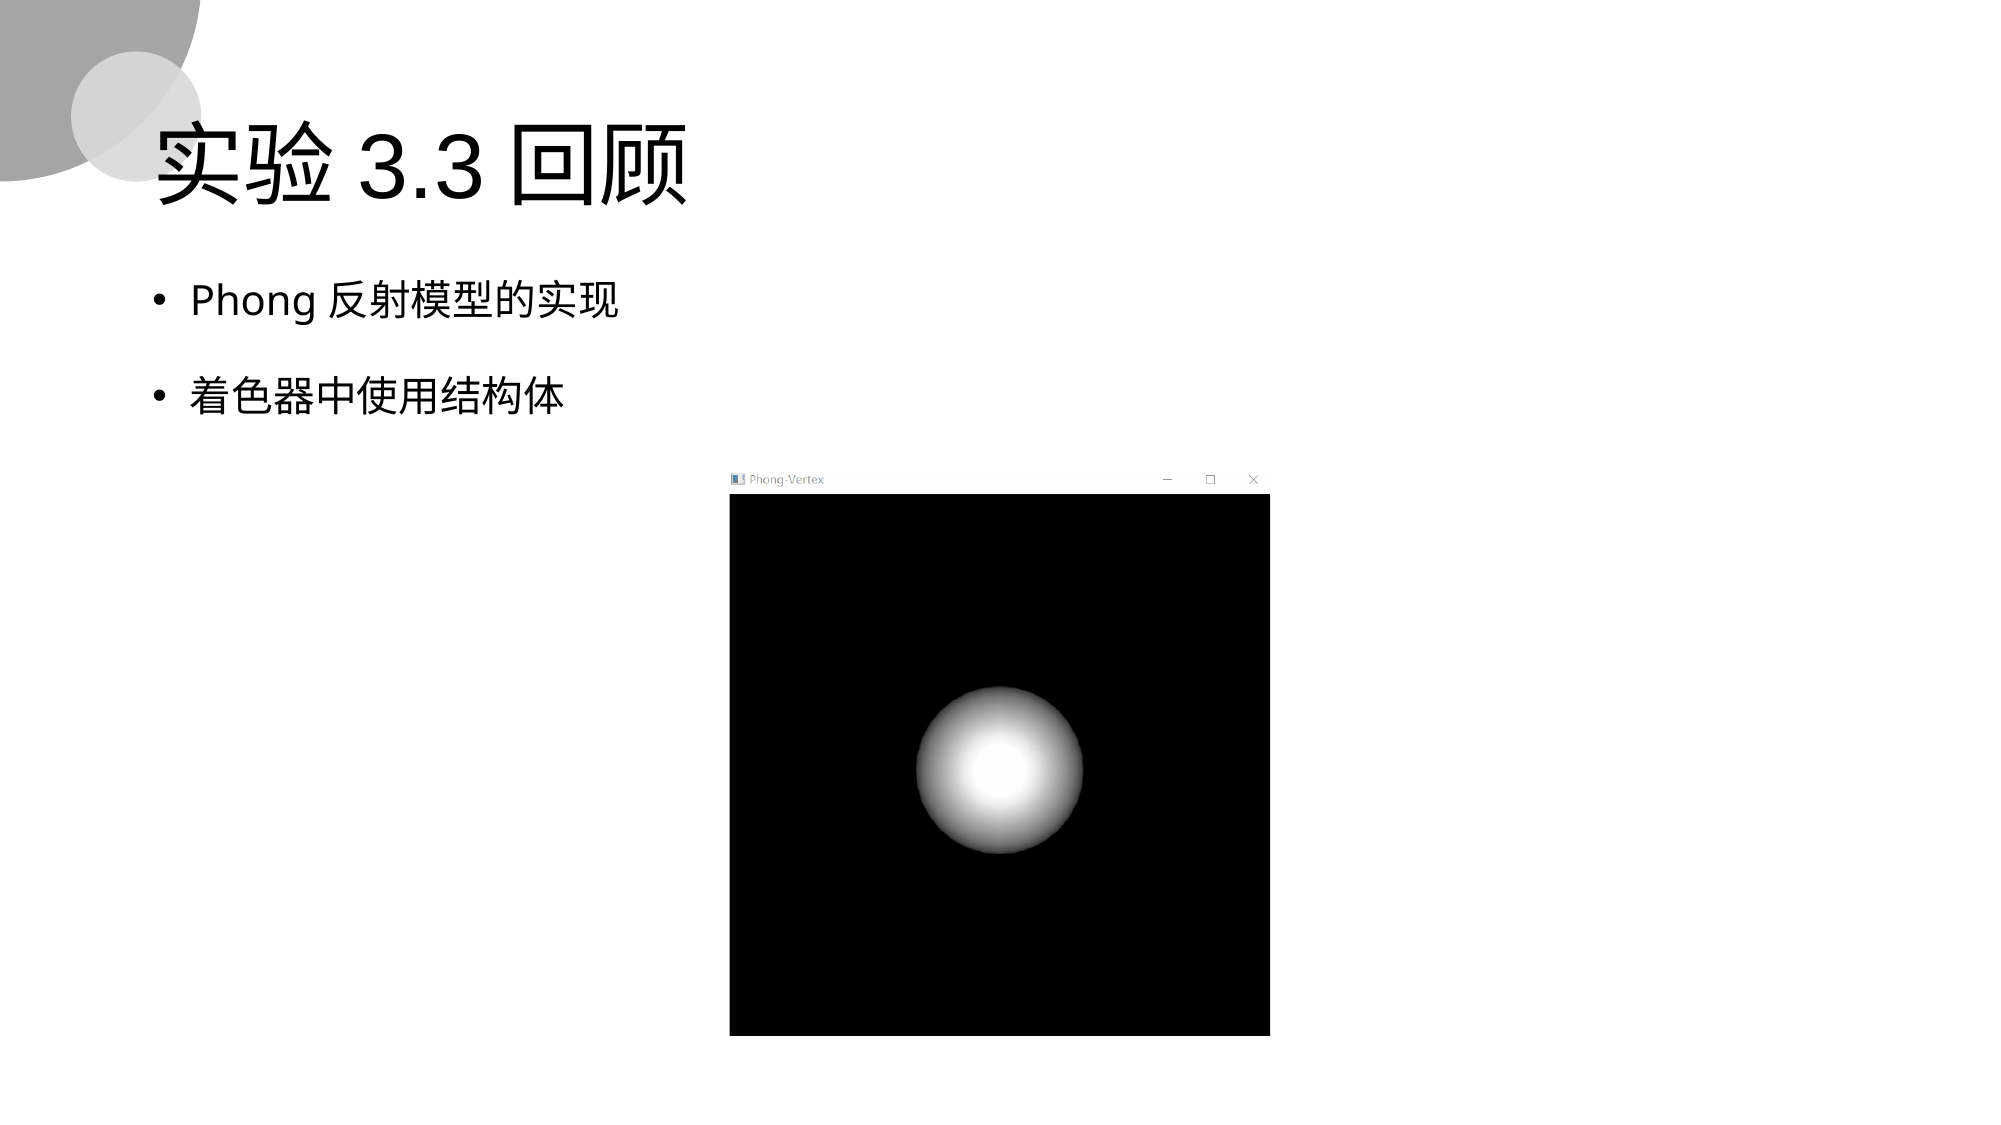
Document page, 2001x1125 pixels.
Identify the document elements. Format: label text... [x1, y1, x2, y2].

list Phong反射模型的实现 着色器中使用结构体 [137, 242, 1863, 1014]
title 实验3.3回顾 [137, 111, 1863, 242]
picture [729, 472, 1271, 1036]
